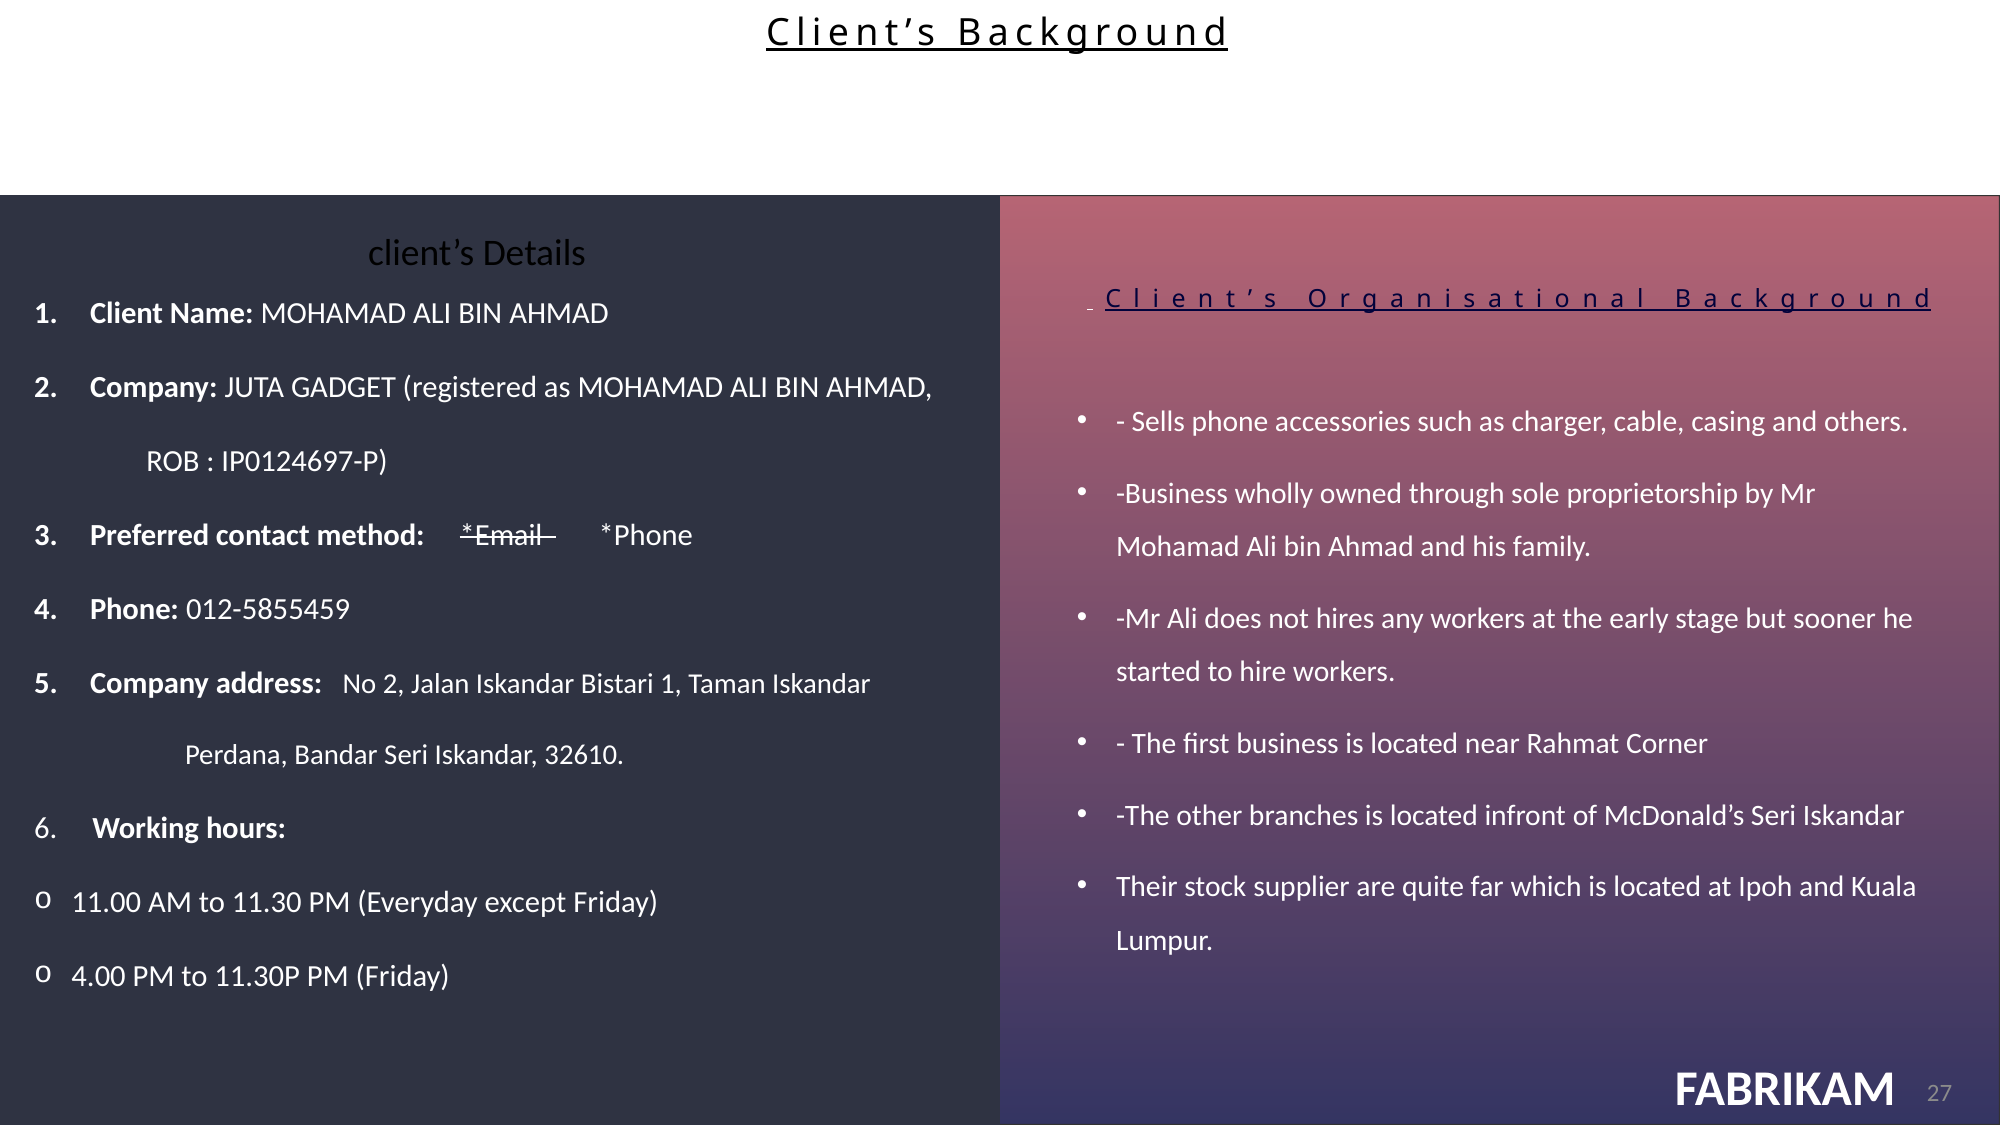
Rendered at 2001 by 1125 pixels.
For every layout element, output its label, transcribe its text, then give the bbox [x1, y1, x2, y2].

title Client’s Background [97, 0, 1903, 196]
slide_number 27 [1894, 1061, 1968, 1121]
list Client’s Organisational Background [1087, 249, 1938, 331]
list Client Name: MOHAMAD ALI BIN AHMAD Company: JUTA GADGET (registered as MOHAMAD ALI BIN AHMAD, ROB : IP0124697-P) Preferred contact method: *Email *Phone Phone: 012-5855459 Company address: No 2, Jalan Iskandar Bistari 1, Taman Iskandar Perdana, Bandar Seri Iskandar, 32610. 6. Working hours: 11.00 AM to 11.30 PM (Everyday except Friday) 4.00 PM to 11.30P PM (Friday) [34, 274, 1098, 1125]
list - Sells phone accessories such as charger, cable, casing and others. -Business wholly owned through sole proprietorship by Mr Mohamad Ali bin Ahmad and his family. -Mr Ali does not hires any workers at the early stage but sooner he started to hire workers. - The first business is located near Rahmat Corner -The other branches is located infront of McDonald’s Seri Iskandar Their stock supplier are quite far which is located at Ipoh and Kuala Lumpur. [1076, 384, 1928, 989]
text_box client’s Details [353, 220, 601, 326]
